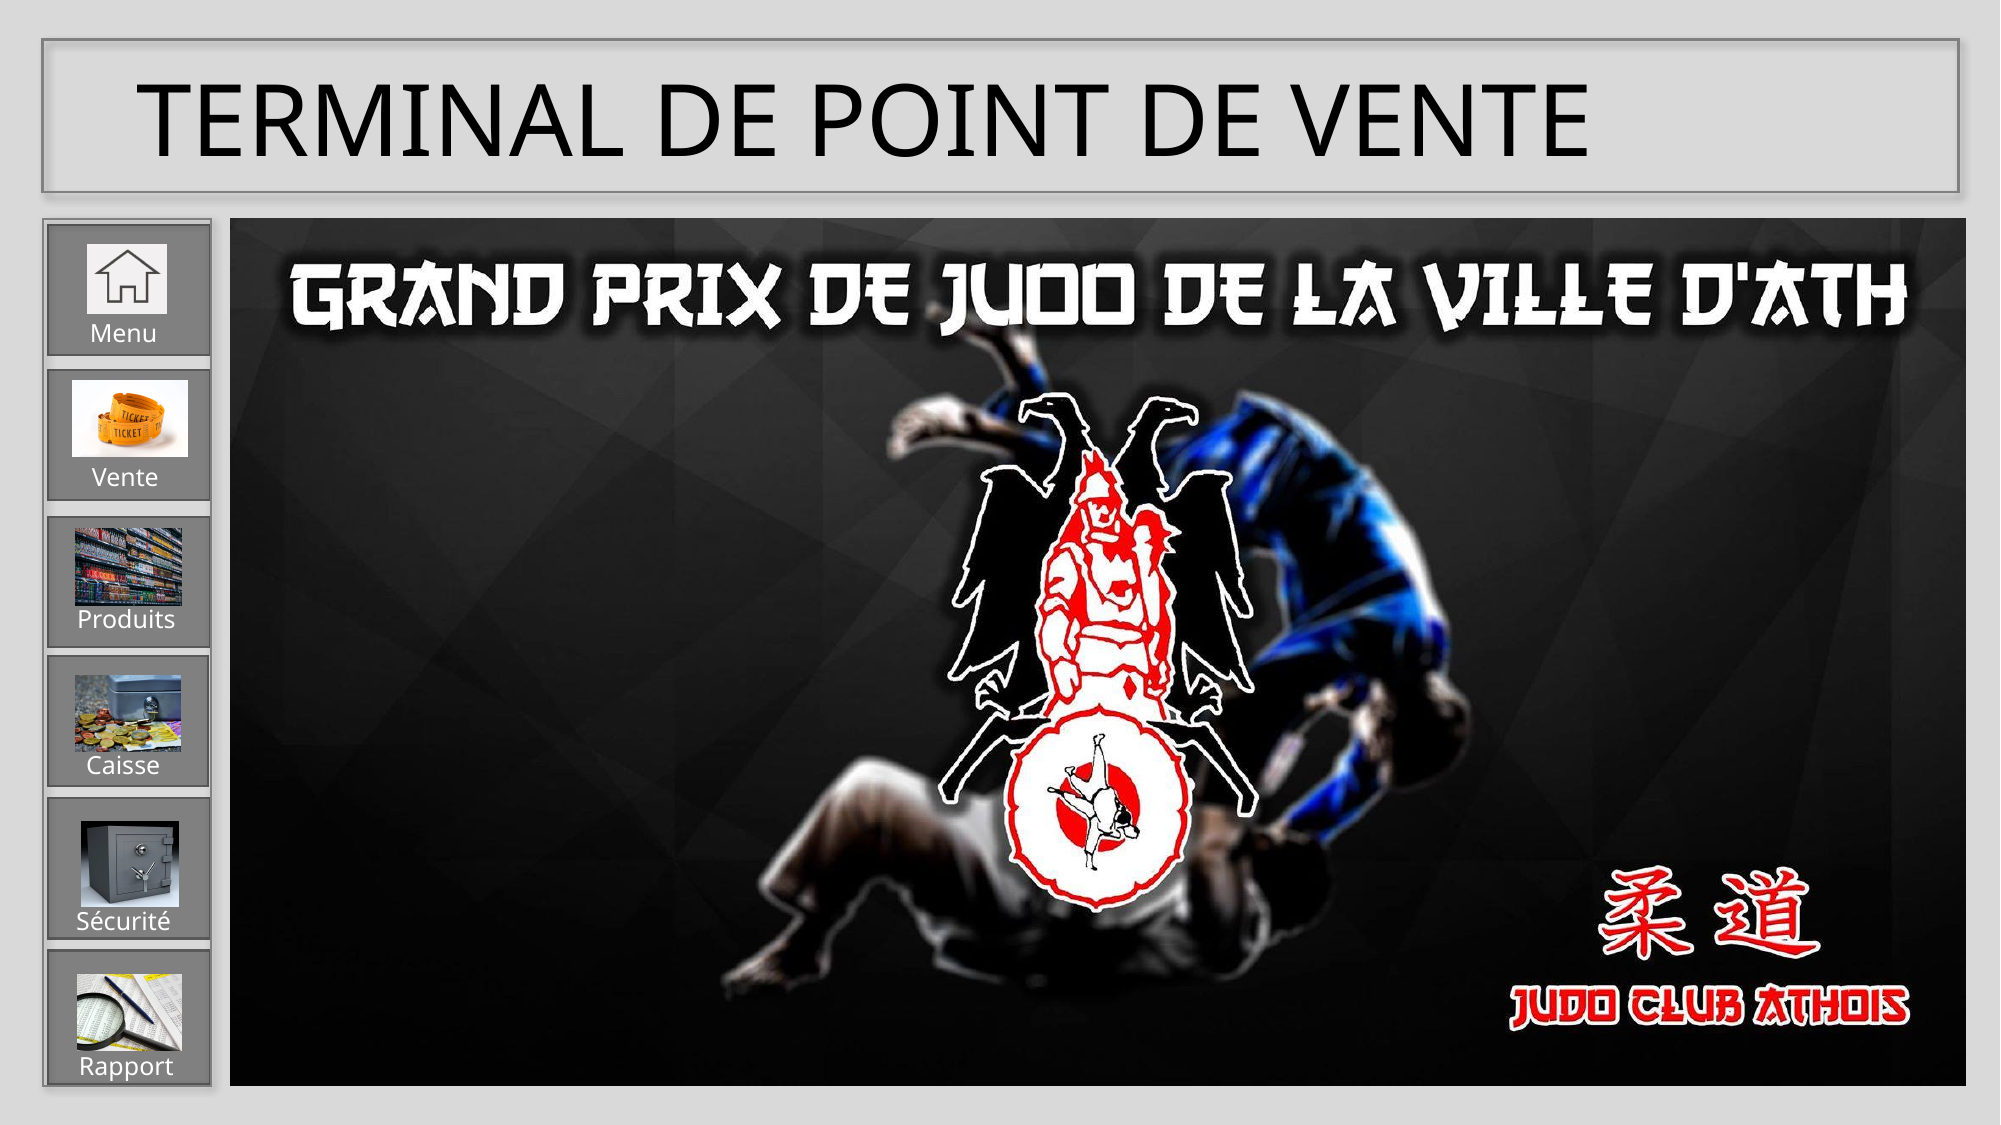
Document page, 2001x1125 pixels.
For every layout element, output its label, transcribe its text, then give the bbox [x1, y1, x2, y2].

picture [87, 244, 167, 314]
text_box [42, 38, 1960, 193]
text_box TERMINAL DE POINT DE VENTE [121, 49, 1878, 184]
text_box Caisse [71, 742, 198, 787]
text_box [42, 218, 212, 1087]
text_box Rapport [64, 1042, 202, 1088]
picture [81, 821, 179, 907]
picture [230, 218, 1966, 1086]
picture [75, 675, 181, 752]
text_box Vente [77, 453, 192, 499]
picture [72, 380, 188, 457]
text_box Sécurité [61, 897, 199, 943]
text_box Produits [62, 596, 202, 641]
picture [77, 974, 182, 1051]
picture [75, 528, 182, 606]
text_box Menu [75, 309, 179, 355]
